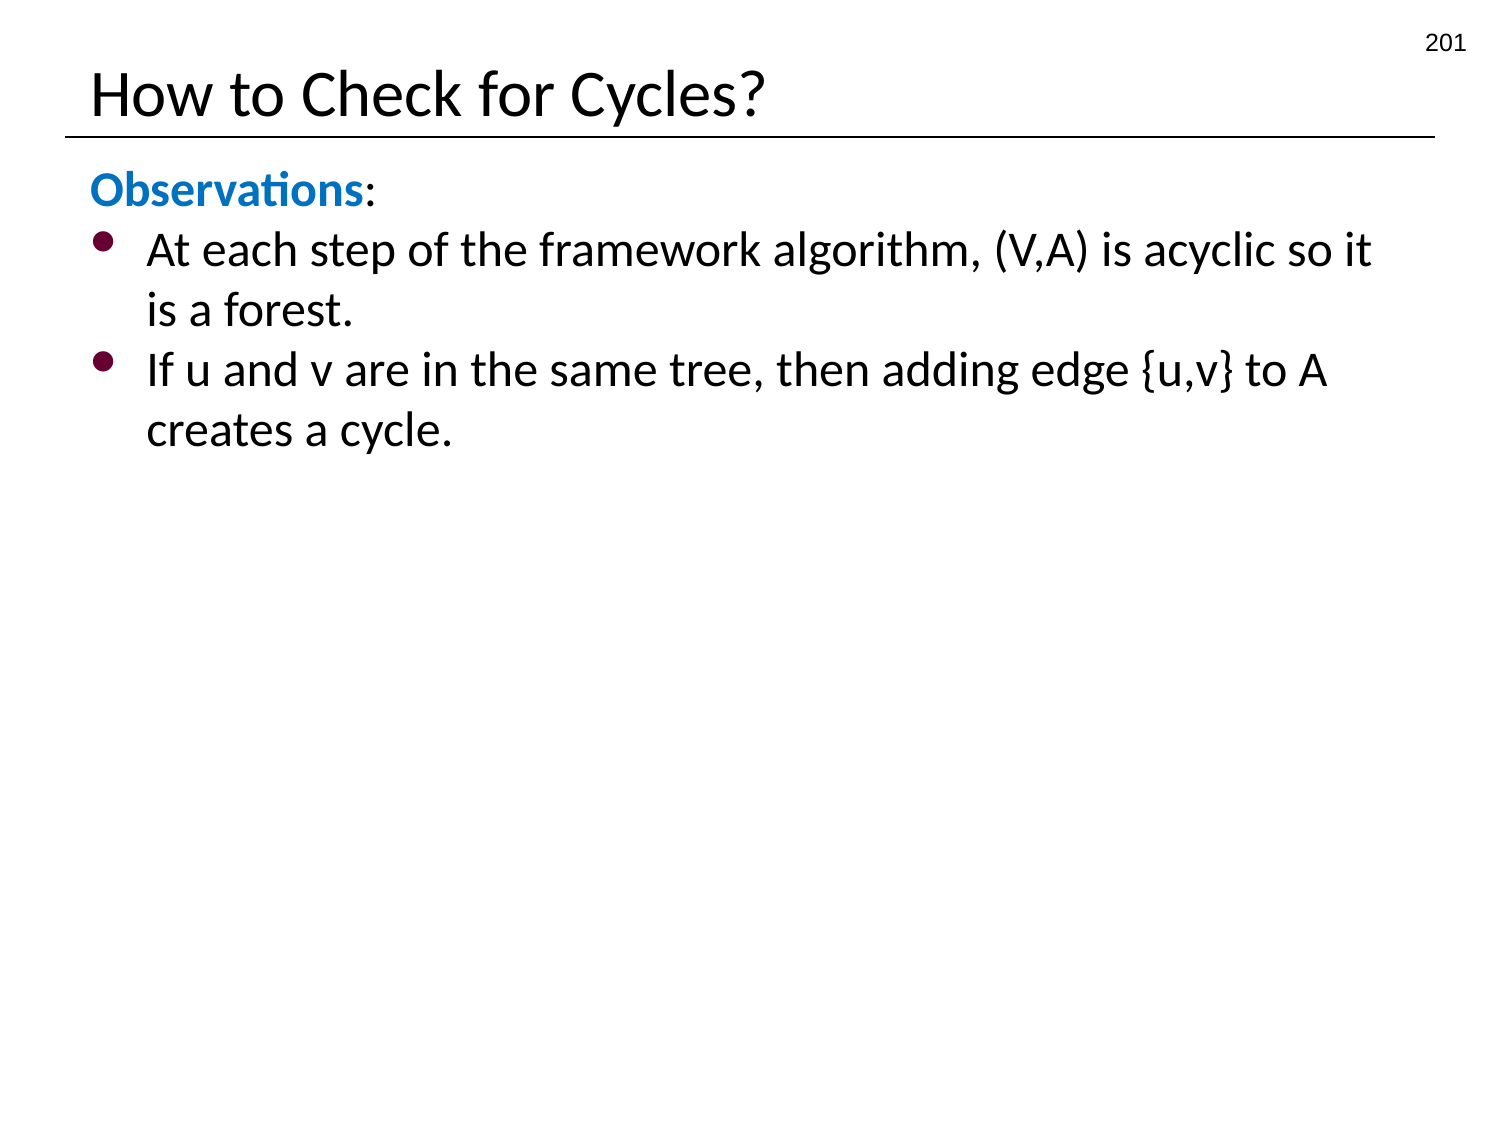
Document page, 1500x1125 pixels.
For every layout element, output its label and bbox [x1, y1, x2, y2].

title [75, 20, 1425, 138]
slide_number [1131, 18, 1483, 62]
list [75, 148, 1425, 1094]
